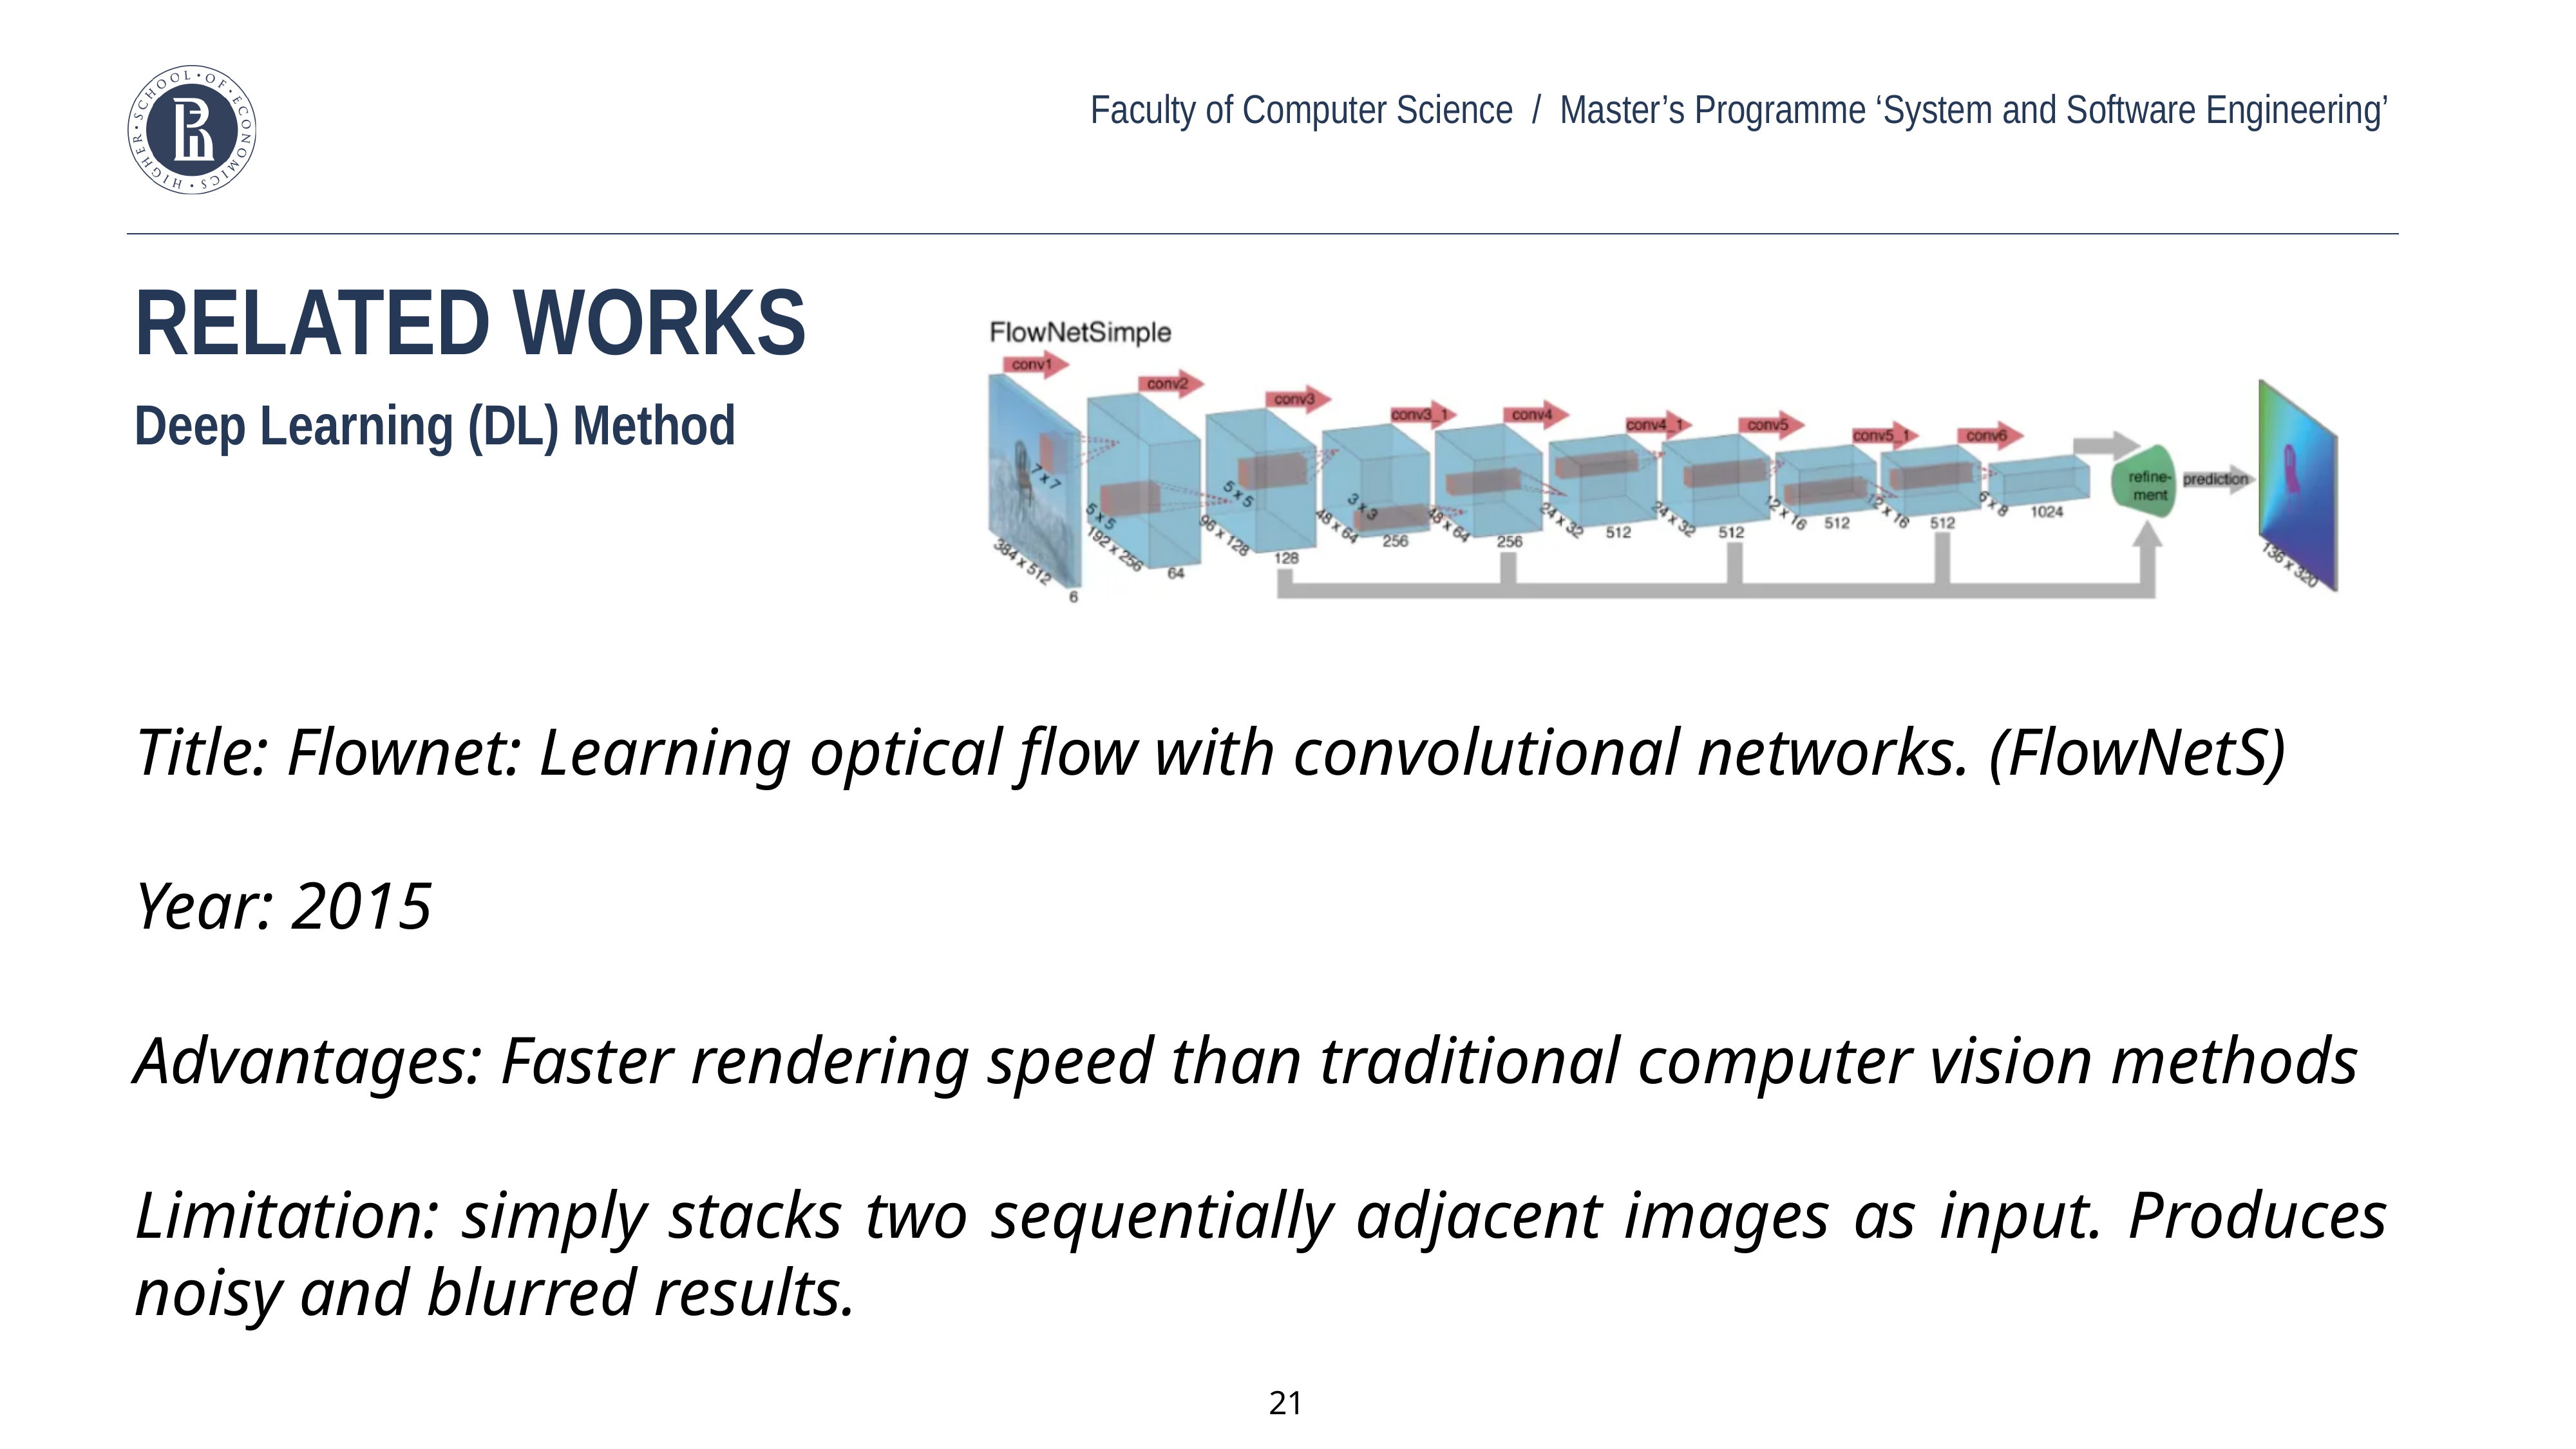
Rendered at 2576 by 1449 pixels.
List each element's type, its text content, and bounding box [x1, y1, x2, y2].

text_box Title: Flownet: Learning optical flow with convolutional networks. (FlowNetS) Year: 2015 Advantages: Faster rendering speed than traditional computer vision methods Limitation: simply stacks two sequentially adjacent images as input. Produces noisy and blurred results. [126, 703, 2399, 1341]
picture [985, 310, 2349, 627]
text_box Faculty of Computer Science / Master’s Programme ‘System and Software Engineering’ [985, 75, 2399, 178]
text_box Deep Learning (DL) Method [126, 392, 866, 464]
slide_number 21 [1260, 1374, 1314, 1429]
text_box Related works [126, 252, 1825, 393]
picture [128, 65, 256, 194]
